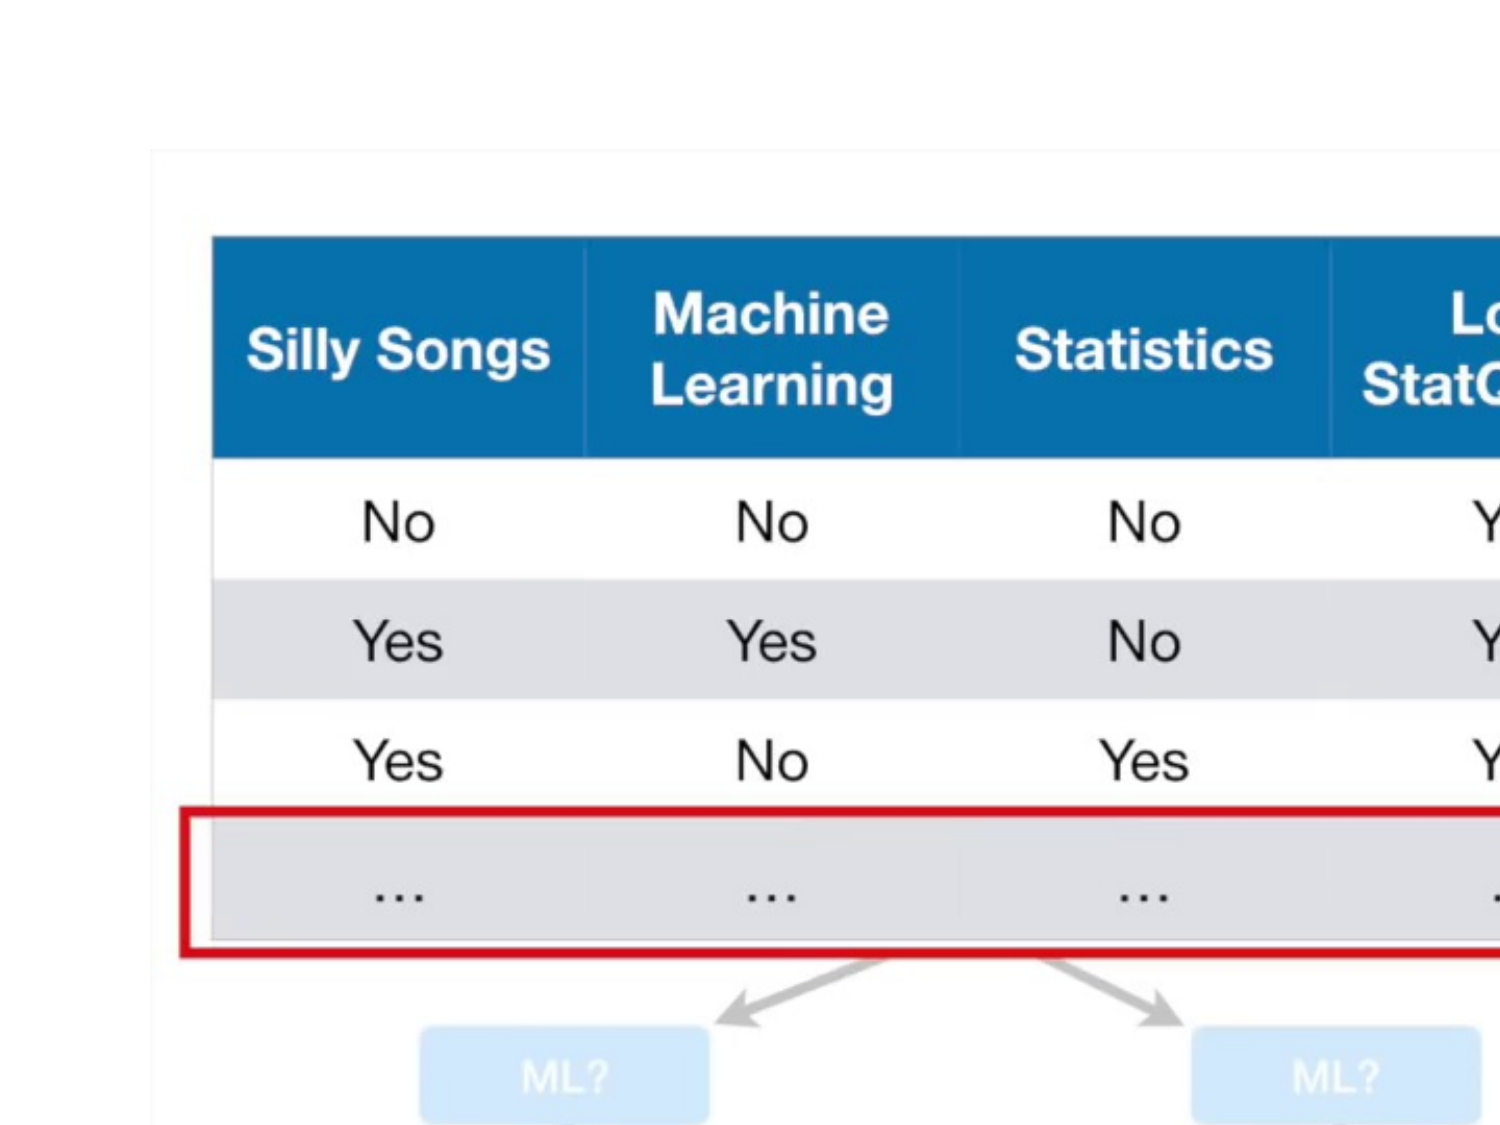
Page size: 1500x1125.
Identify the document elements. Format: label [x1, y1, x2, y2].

picture [149, 149, 1500, 1125]
